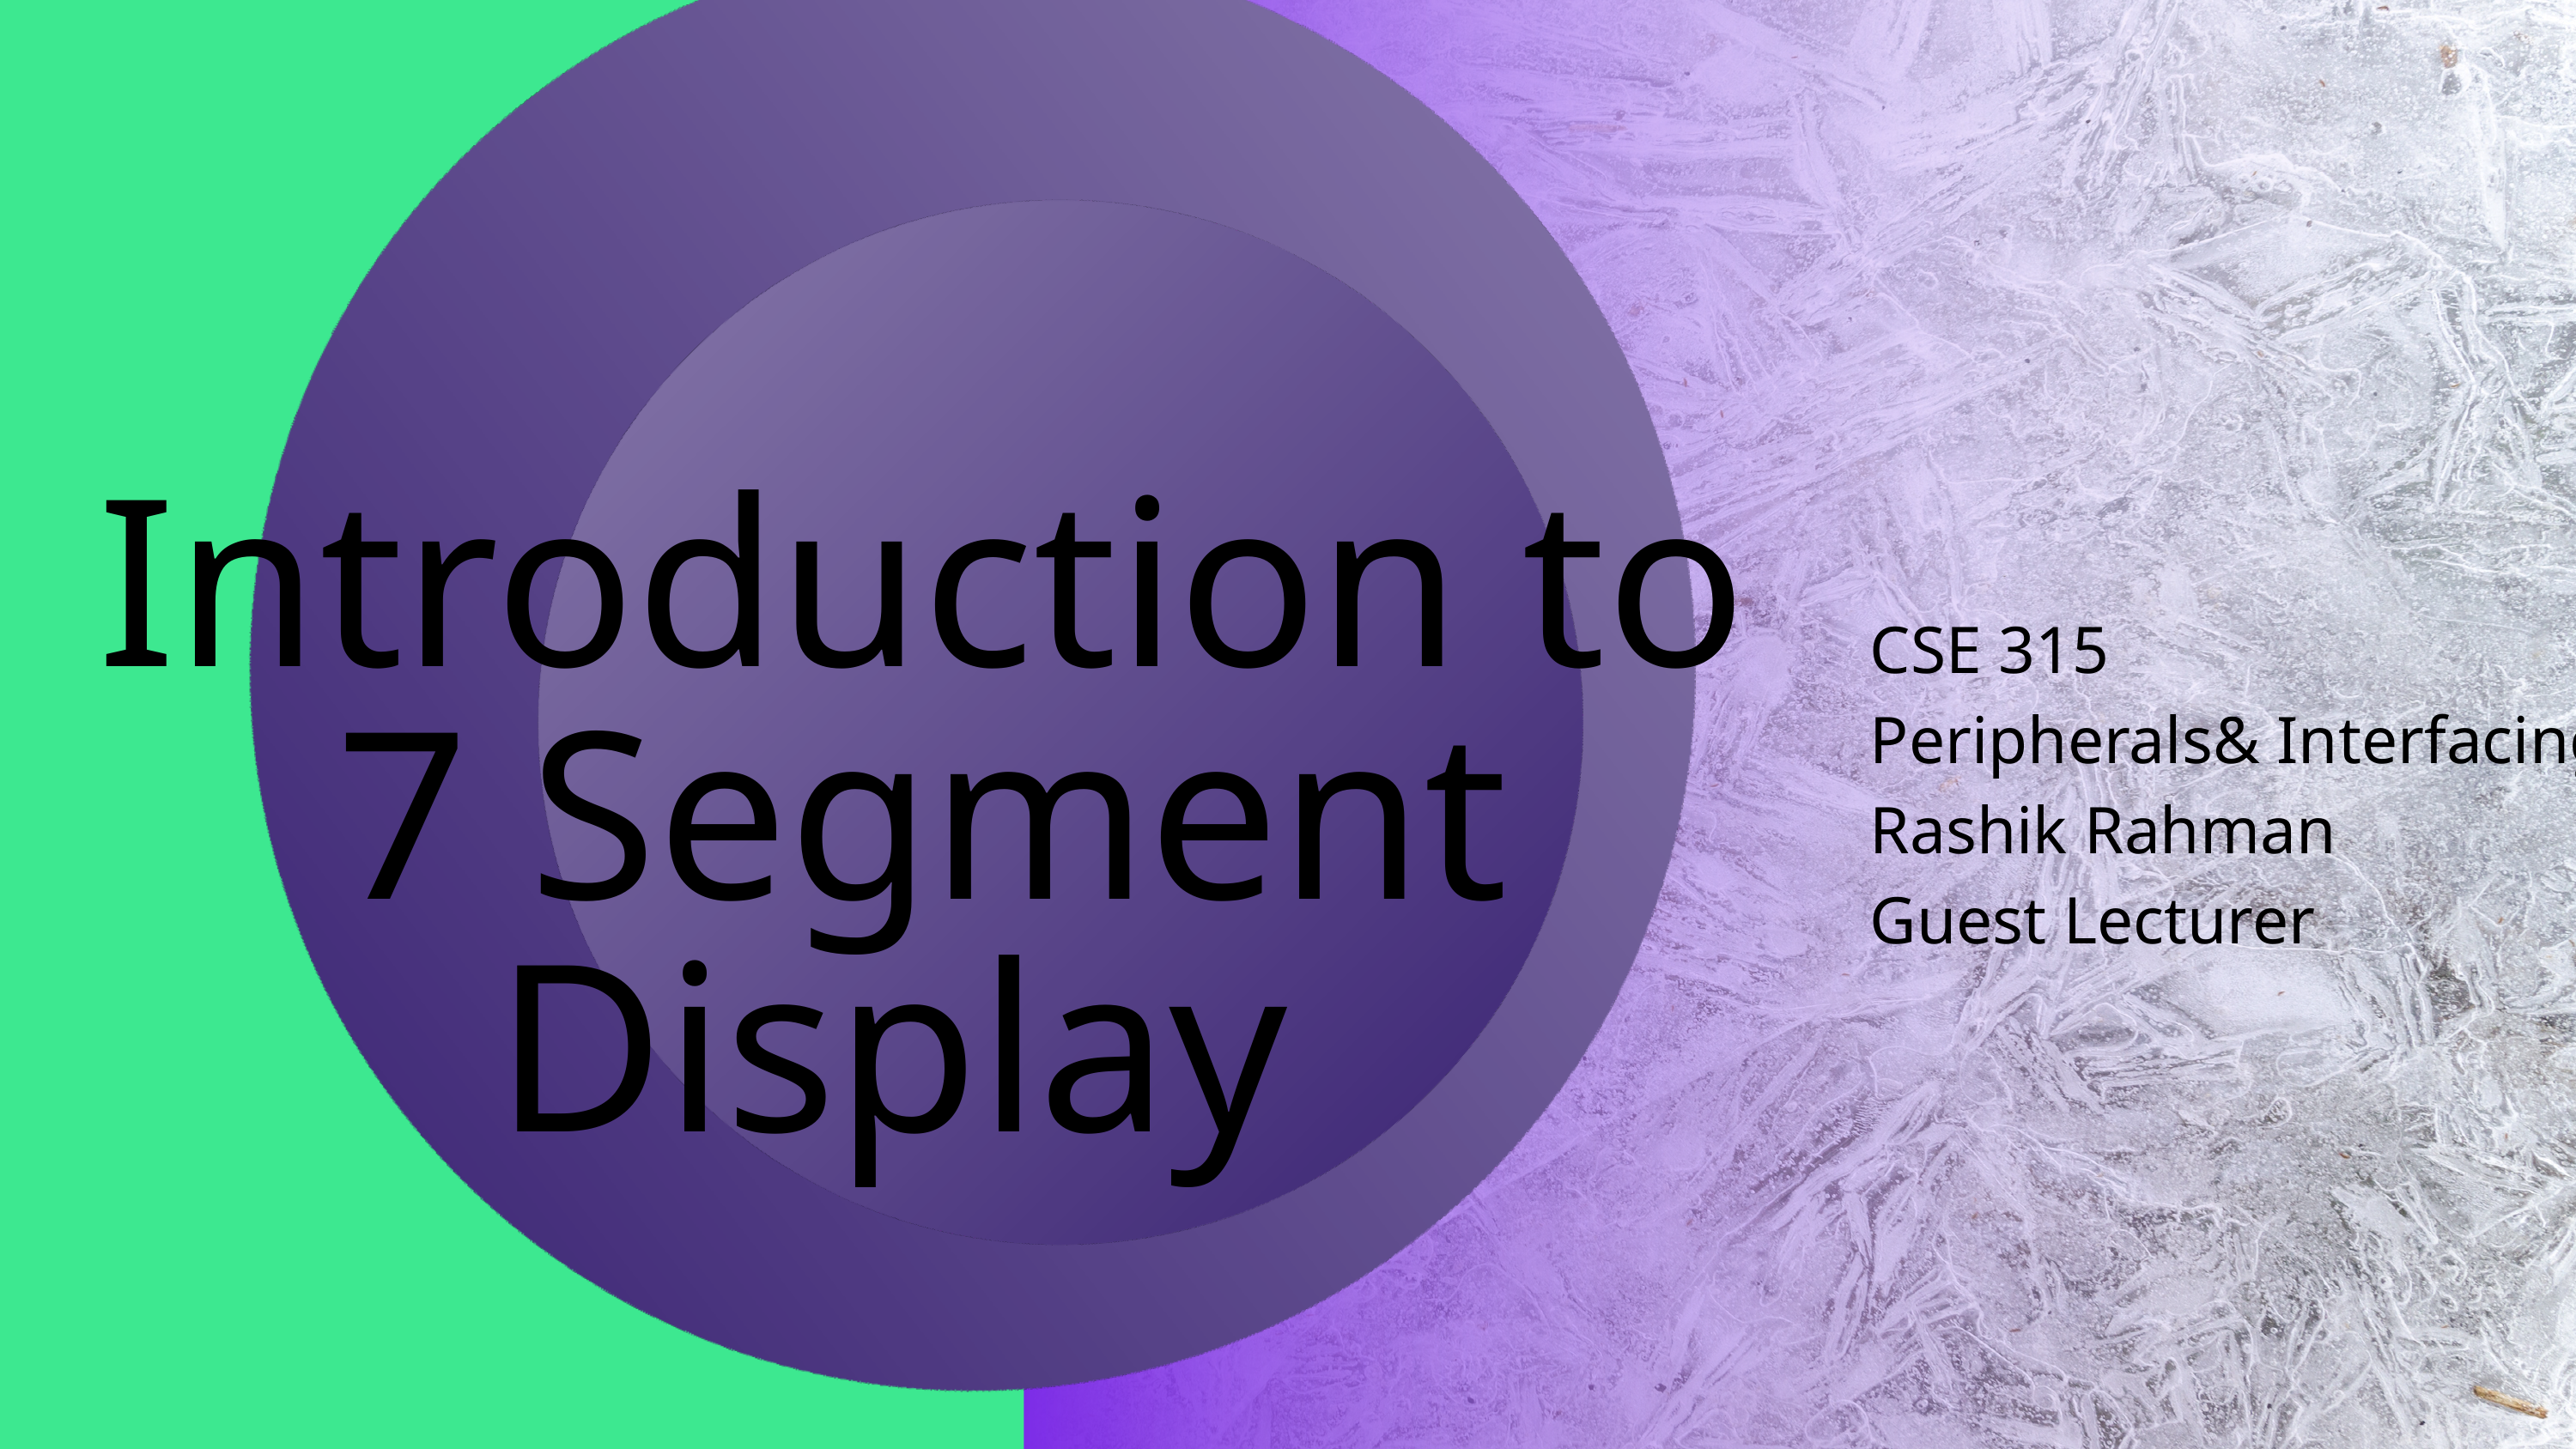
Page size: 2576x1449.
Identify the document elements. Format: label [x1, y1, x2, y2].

picture [250, 0, 1696, 1391]
text_box [0, 0, 2576, 1449]
